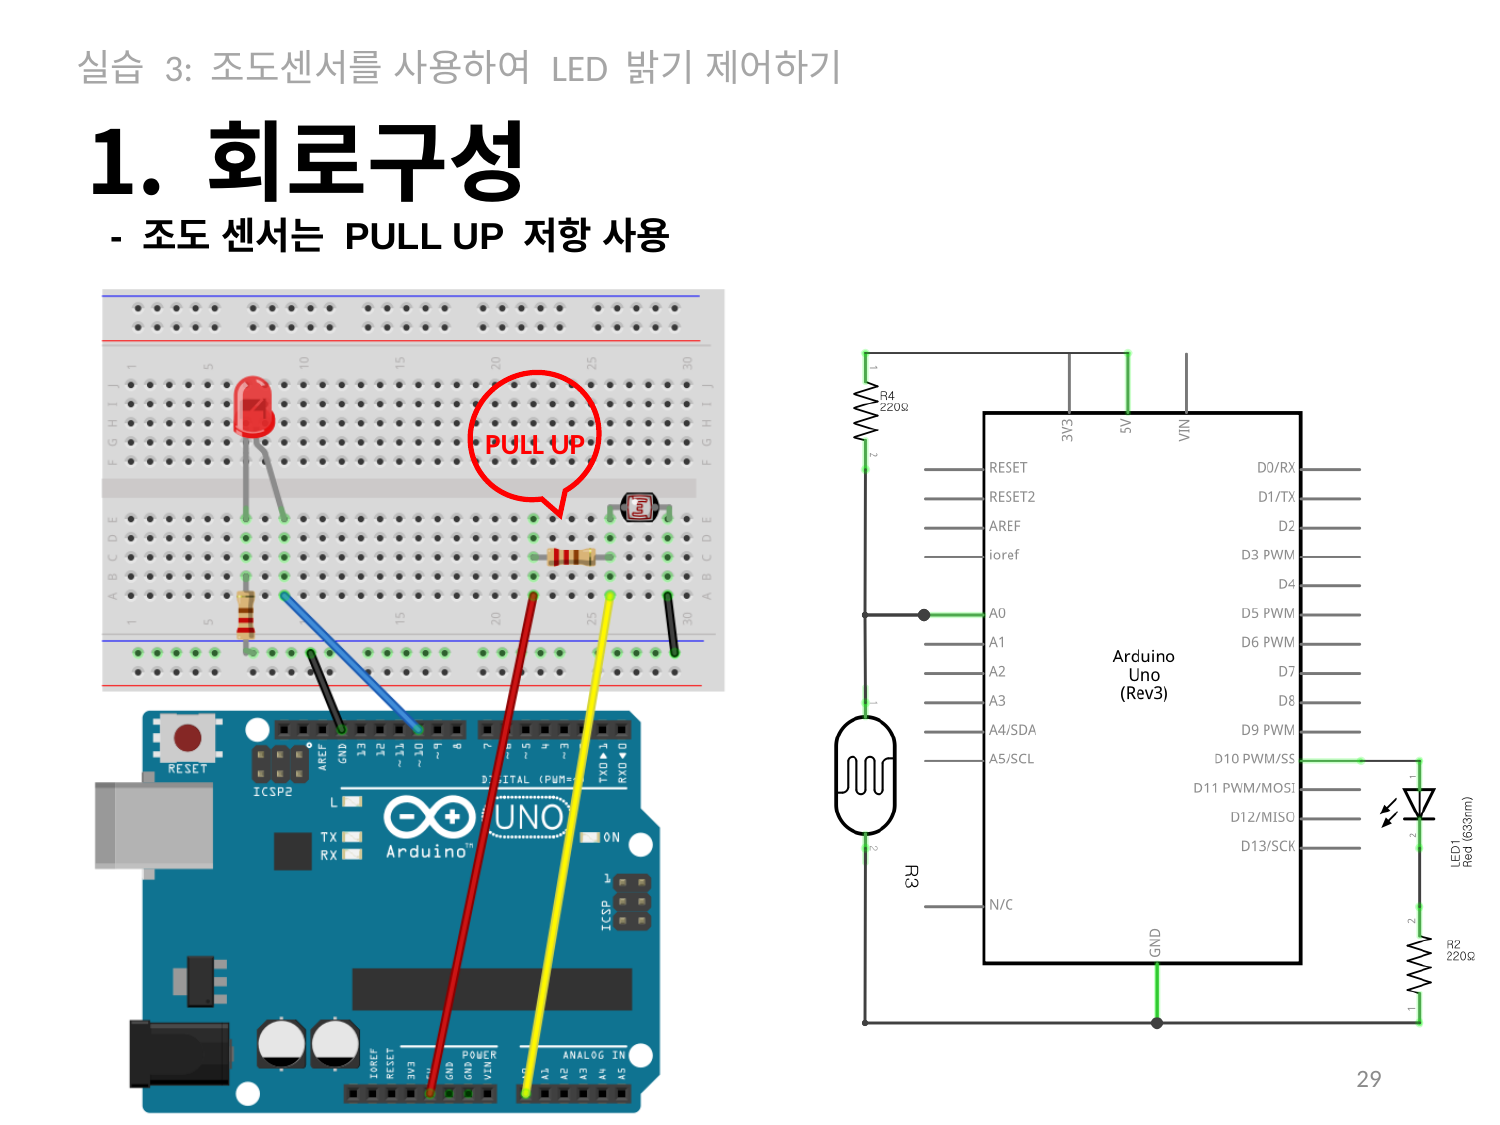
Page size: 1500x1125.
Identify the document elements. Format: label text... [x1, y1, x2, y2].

picture [829, 327, 1500, 1043]
picture [81, 271, 750, 1125]
slide_number 29 [1095, 1052, 1397, 1103]
text_box - 조도 센서는 PULL UP 저항 사용 [20, 204, 771, 265]
text_box 실습 3: 조도센서를 사용하여 LED 밝기 제어하기 [61, 36, 859, 97]
text_box 회로구성 [71, 110, 1365, 222]
